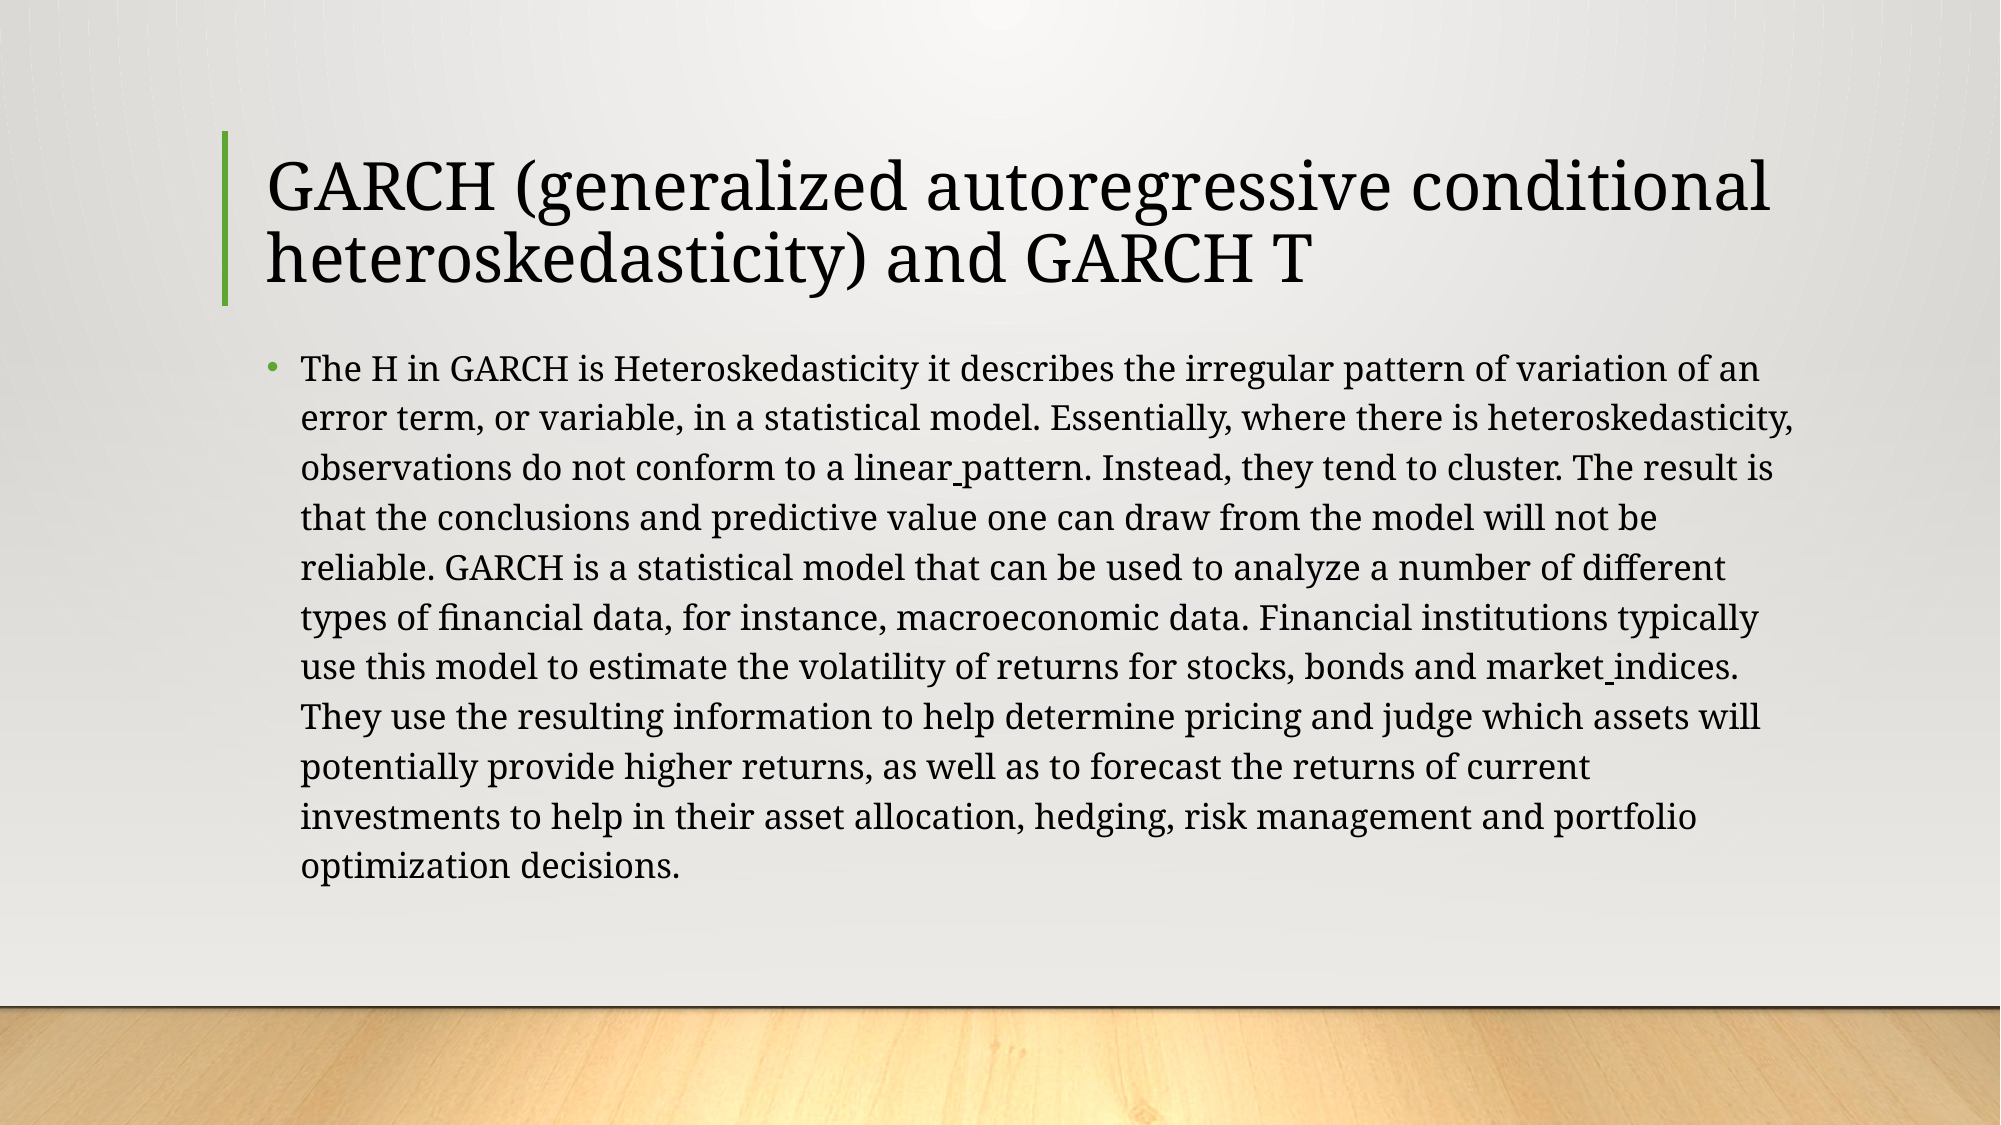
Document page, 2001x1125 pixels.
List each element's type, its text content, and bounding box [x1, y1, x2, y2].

title GARCH (generalized autoregressive conditional heteroskedasticity) and GARCH T [251, 131, 1814, 305]
picture [0, 1006, 2000, 1125]
list The H in GARCH is Heteroskedasticity it describes the irregular pattern of variation of an error term, or variable, in a statistical model. Essentially, where there is heteroskedasticity, observations do not conform to a linear pattern. Instead, they tend to cluster. The result is that the conclusions and predictive value one can draw from the model will not be reliable. GARCH is a statistical model that can be used to analyze a number of different types of financial data, for instance, macroeconomic data. Financial institutions typically use this model to estimate the volatility of returns for stocks, bonds and market indices. They use the resulting information to help determine pricing and judge which assets will potentially provide higher returns, as well as to forecast the returns of current investments to help in their asset allocation, hedging, risk management and portfolio optimization decisions. [251, 330, 1814, 897]
